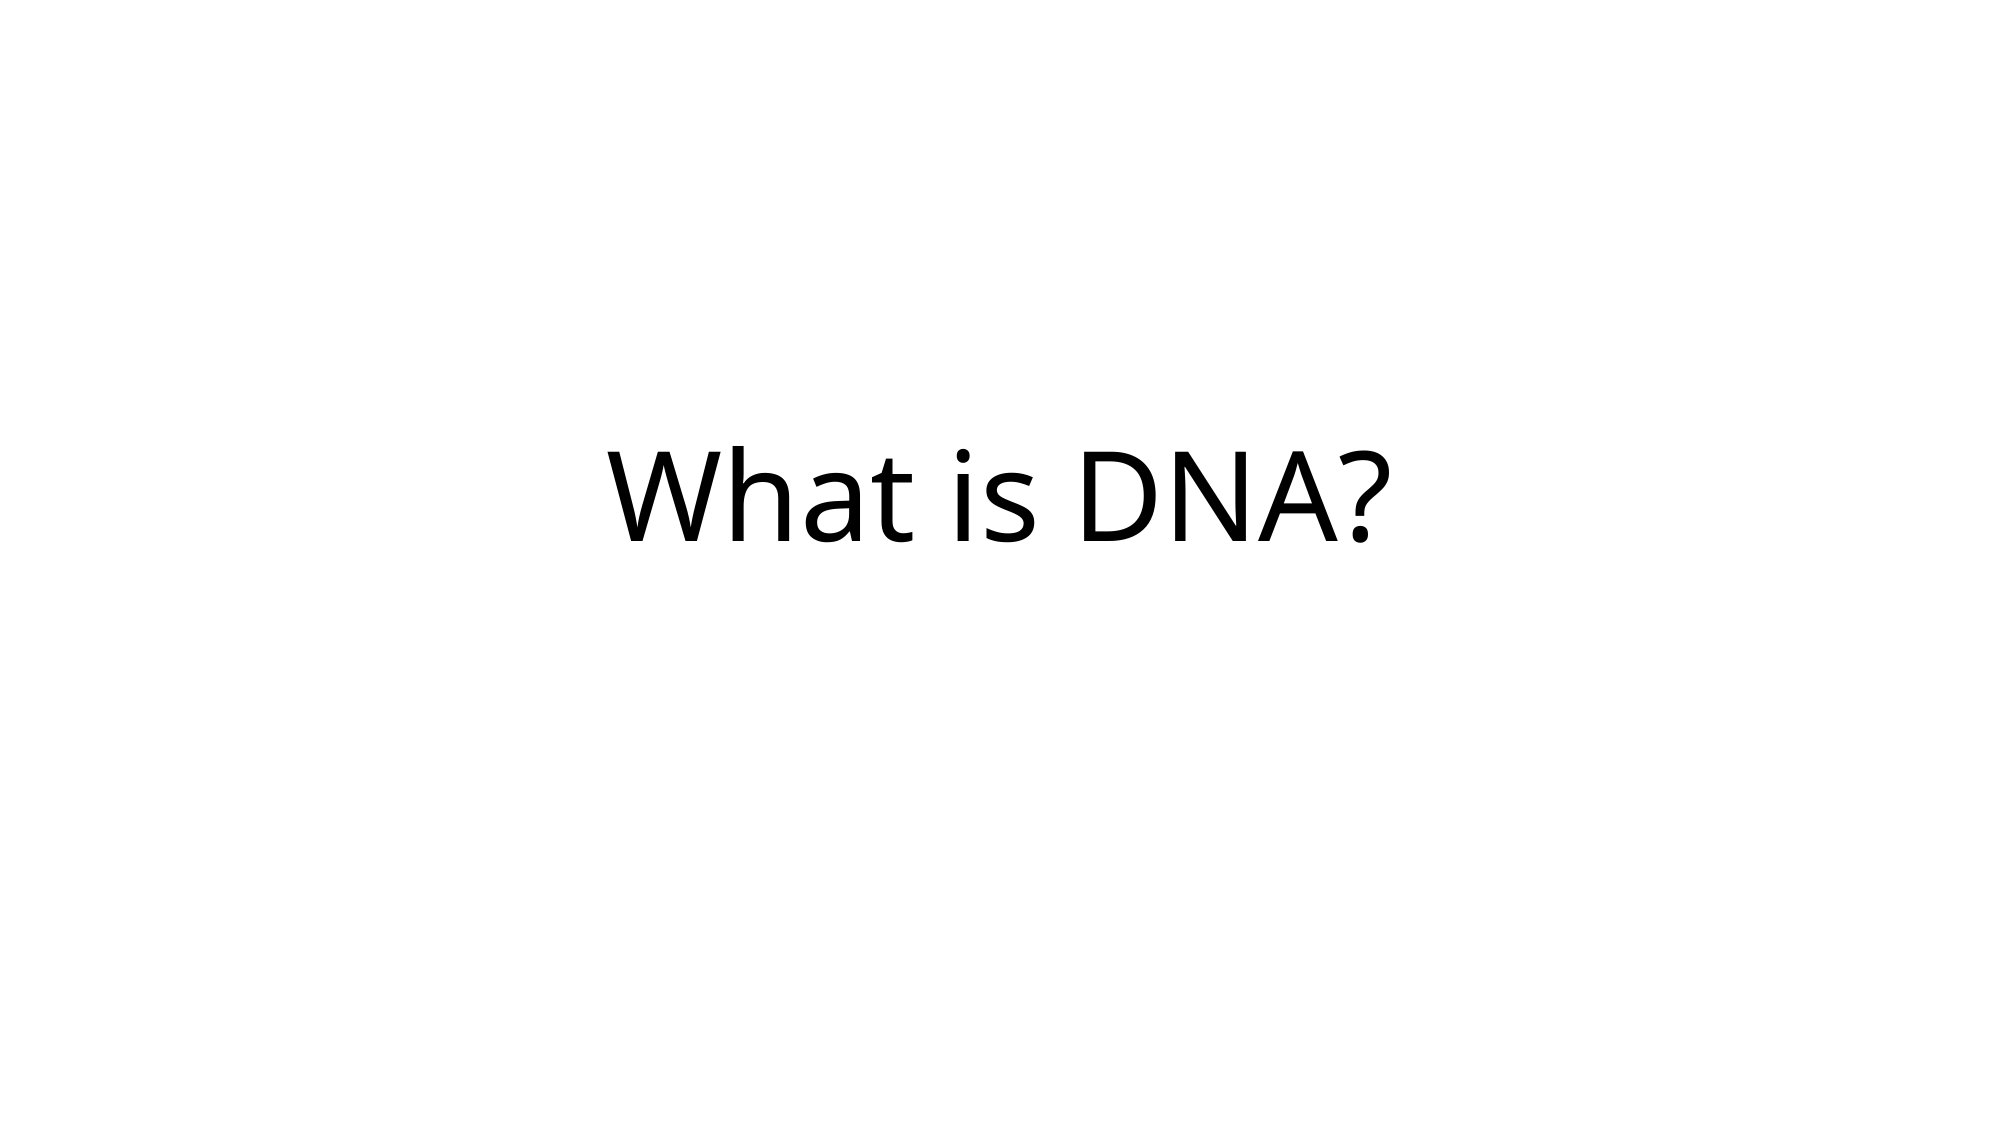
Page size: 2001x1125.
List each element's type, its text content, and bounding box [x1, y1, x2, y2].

title What is DNA? [249, 184, 1750, 576]
